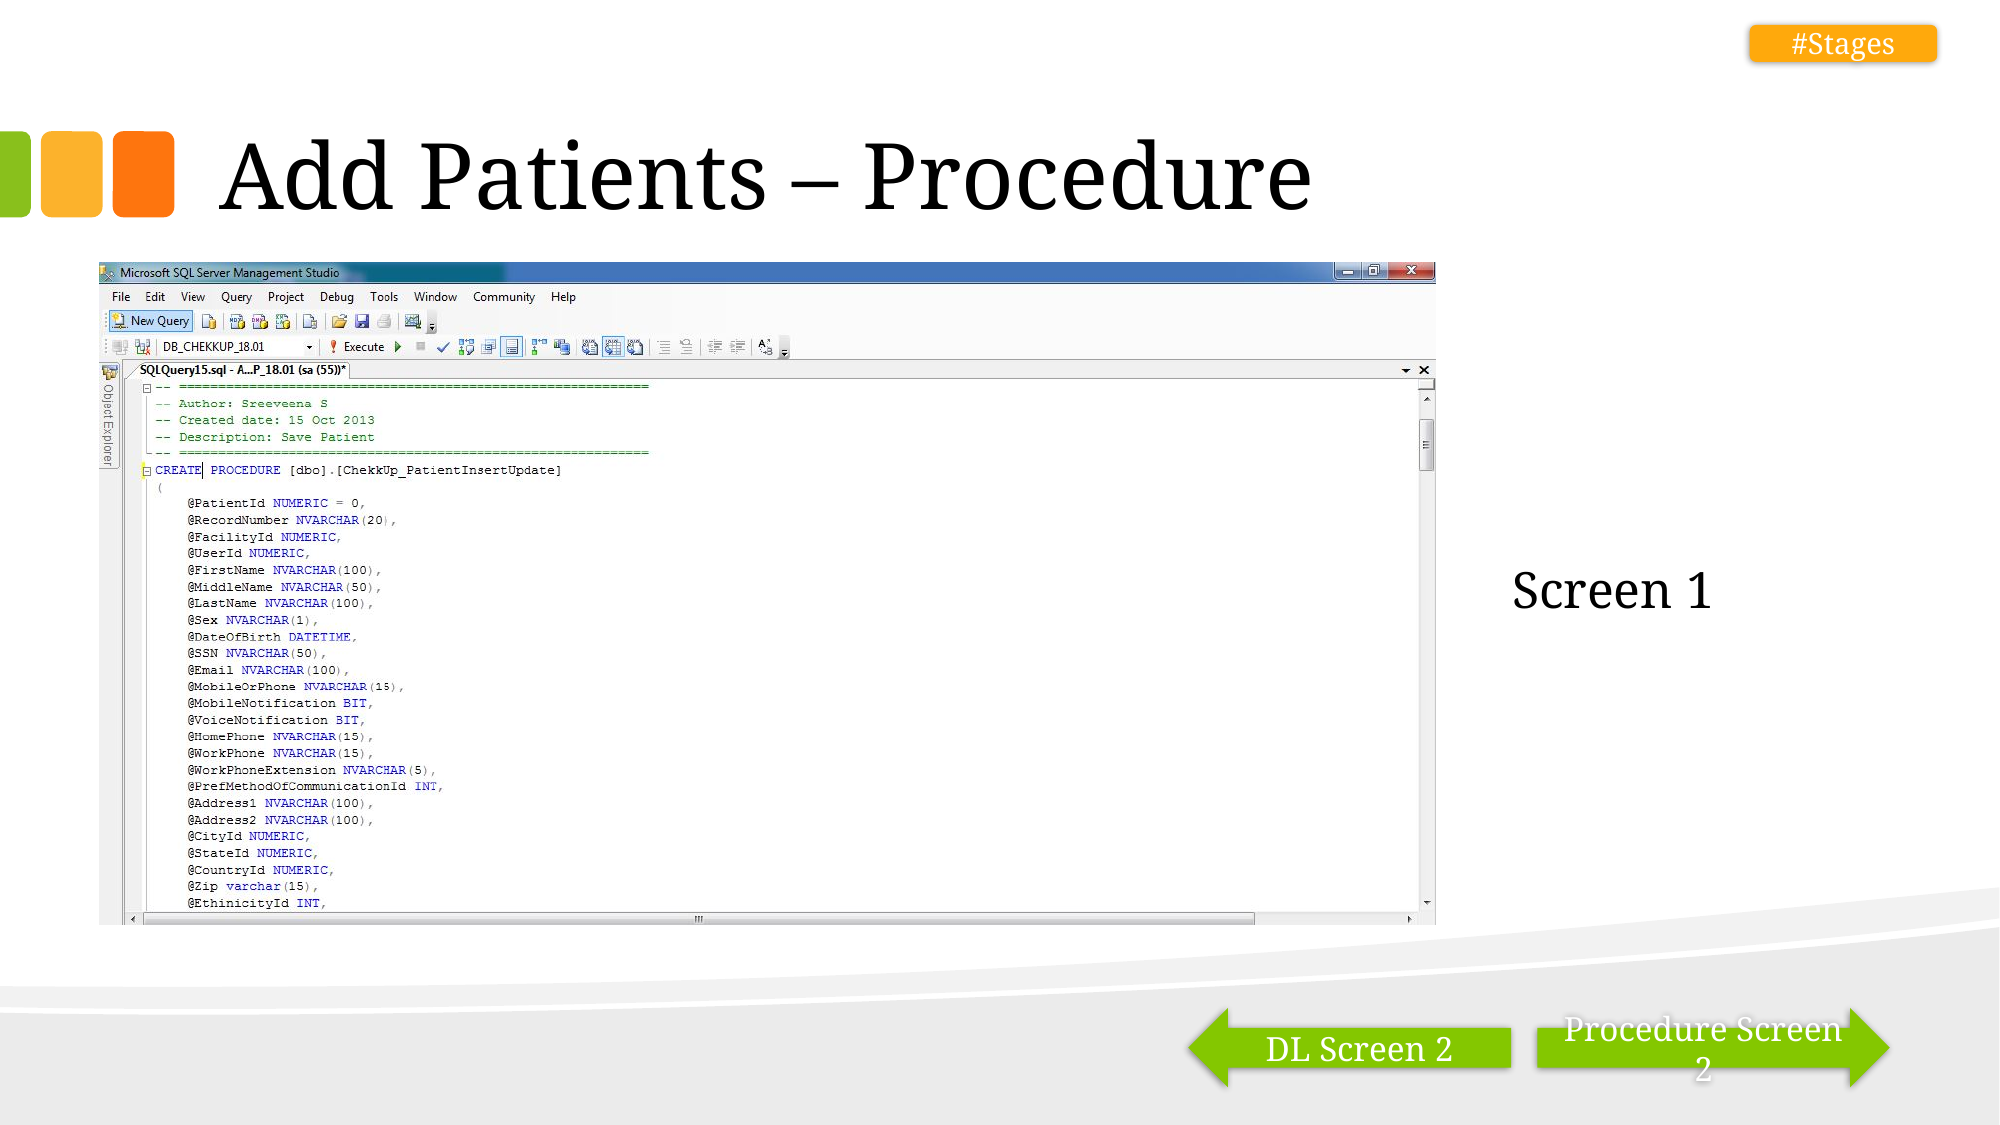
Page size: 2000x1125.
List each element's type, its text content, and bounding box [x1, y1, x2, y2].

text_box #Stages [1749, 24, 1938, 62]
text_box DL Screen 2 [1188, 1007, 1512, 1088]
text_box Screen 1 [1497, 550, 1729, 626]
title Add Patients – Procedure [199, 24, 1450, 238]
picture [99, 262, 1436, 926]
text_box Procedure Screen 2 [1537, 1007, 1890, 1088]
